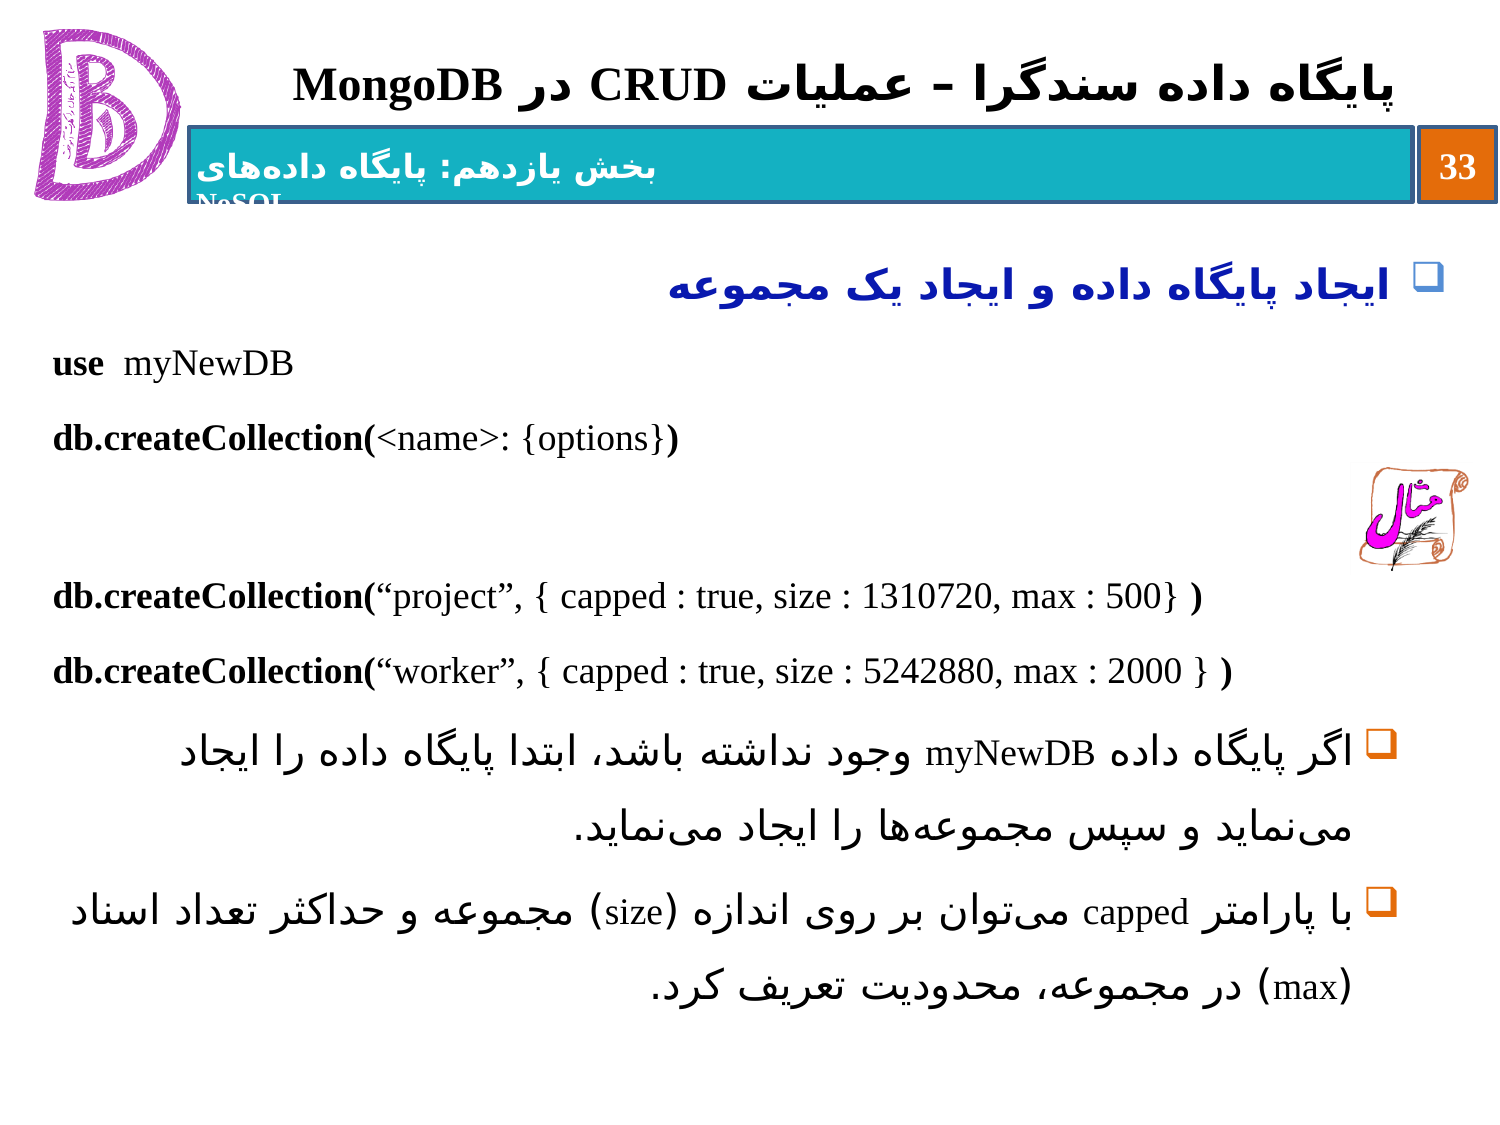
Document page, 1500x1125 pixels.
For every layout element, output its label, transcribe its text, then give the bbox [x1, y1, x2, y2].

picture [12, 21, 202, 212]
picture [1349, 462, 1473, 576]
list ایجاد پایگاه داده و ایجاد یک مجموعه use myNewDB db.createCollection(<name>: {options}) db.createCollection(“project”, { capped : true, size : 1310720, max : 500} ) db.createCollection(“worker”, { capped : true, size : 5242880, max : 2000 } ) اگر پایگاه داده myNewDB وجود نداشته باشد، ابتدا پایگاه داده را ایجاد می‌نماید و سپس مجموعه‌ها را ایجاد می‌نماید. با پارامتر capped می‌توان بر روی اندازه (size) مجموعه و حداکثر تعداد اسناد (max) در مجموعه، محدودیت تعریف کرد. [37, 224, 1463, 1088]
title پایگاه داده سندگرا – عملیات CRUD در MongoDB [237, 37, 1413, 125]
